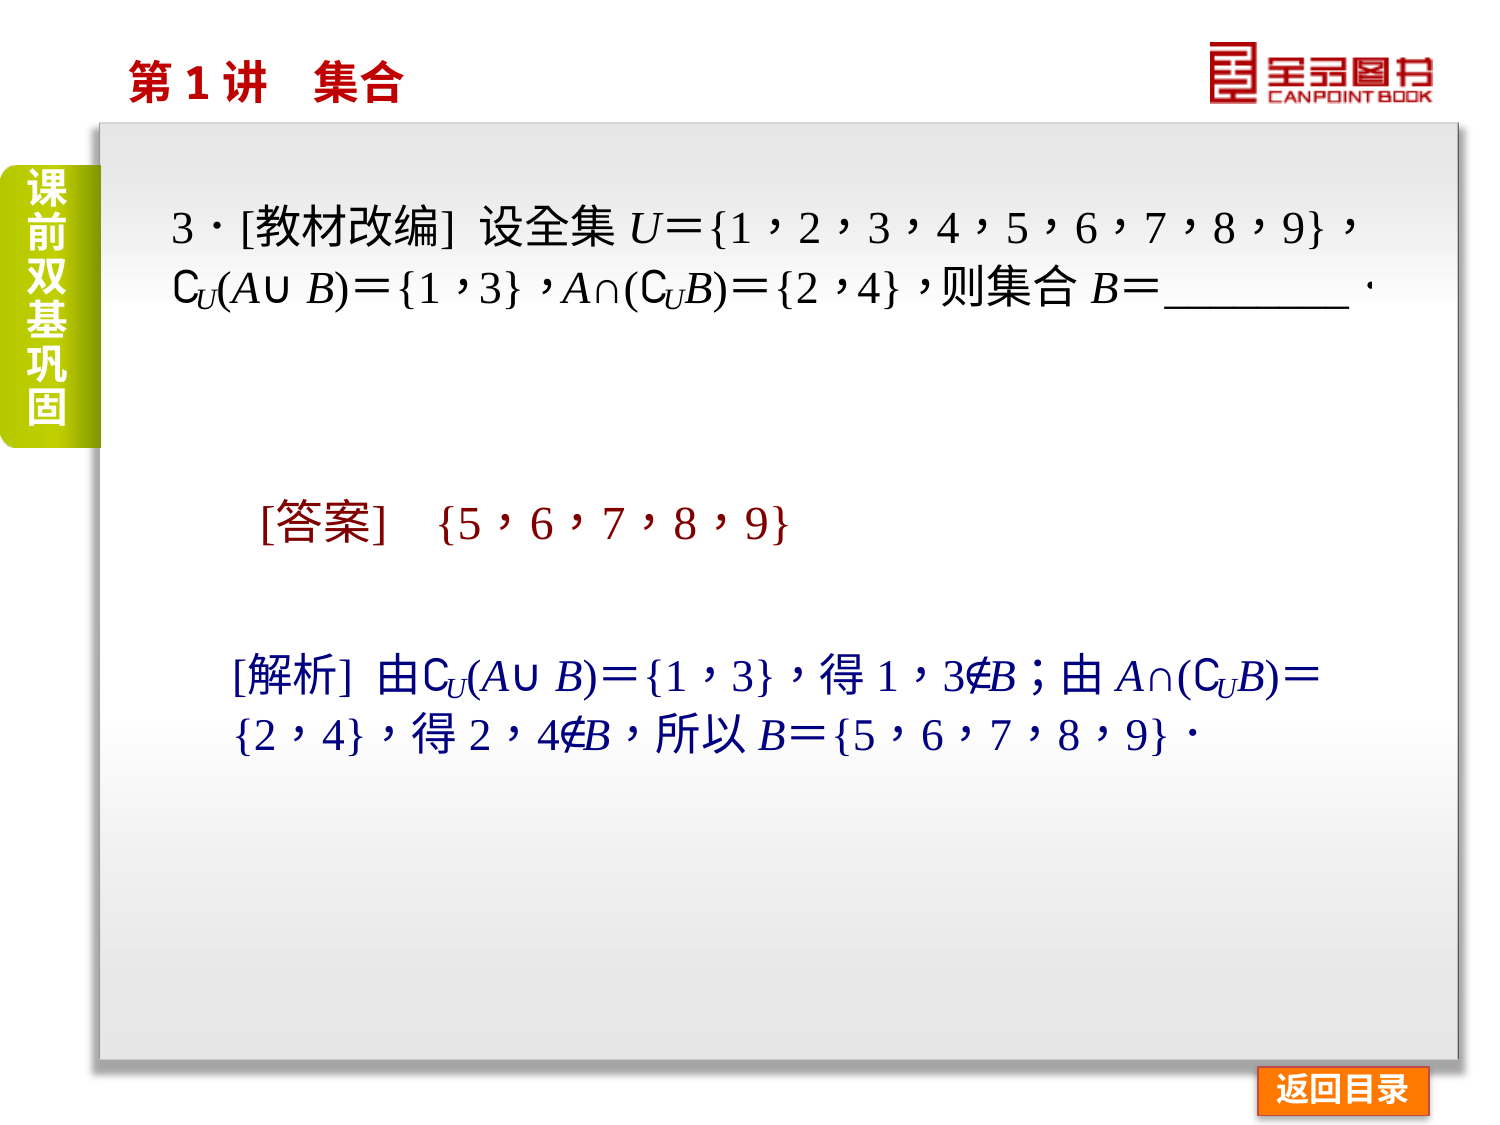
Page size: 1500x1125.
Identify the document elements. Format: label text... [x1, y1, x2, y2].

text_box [170, 197, 1372, 505]
text_box 返回目录 [1257, 1066, 1430, 1116]
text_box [0, 160, 101, 450]
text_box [231, 645, 1325, 945]
picture [1211, 42, 1433, 104]
picture [79, 115, 1477, 1087]
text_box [163, 491, 1341, 587]
text_box 第1讲 集合 [112, 42, 1211, 121]
